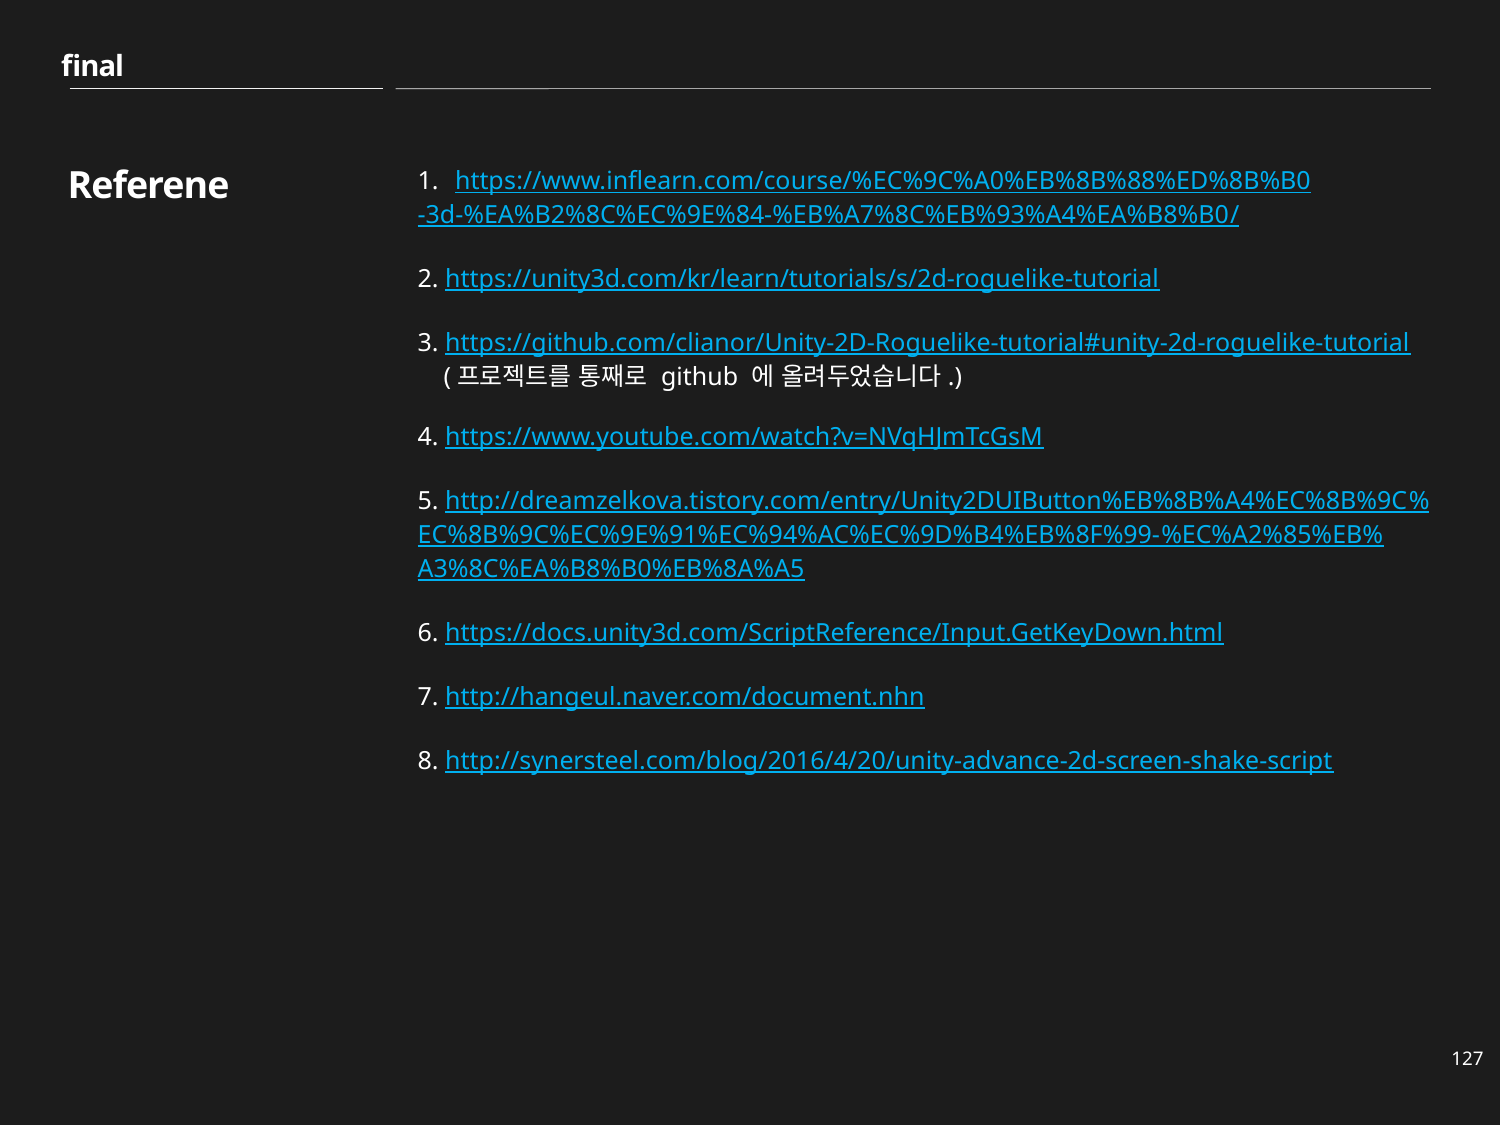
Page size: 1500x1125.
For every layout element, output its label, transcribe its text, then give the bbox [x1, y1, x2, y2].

title Referene [52, 153, 384, 395]
text_box final [46, 39, 140, 90]
text_box 127 [1377, 1039, 1499, 1080]
text_box https://www.inflearn.com/course/%EC%9C%A0%EB%8B%88%ED%8B%B0 -3d-%EA%B2%8C%EC%9E%84-%EB%A7%8C%EB%93%A4%EA%B8%B0/ 2. https://unity3d.com/kr/learn/tutorials/s/2d-roguelike-tutorial 3. https://github.com/clianor/Unity-2D-Roguelike-tutorial#unity-2d-roguelike-tutorial (프로젝트를 통째로 github 에 올려두었습니다.) 4. https://www.youtube.com/watch?v=NVqHJmTcGsM 5. http://dreamzelkova.tistory.com/entry/Unity2DUIButton%EB%8B%A4%EC%8B%9C% EC%8B%9C%EC%9E%91%EC%94%AC%EC%9D%B4%EB%8F%99-%EC%A2%85%EB% A3%8C%EA%B8%B0%EB%8A%A5 6. https://docs.unity3d.com/ScriptReference/Input.GetKeyDown.html 7. http://hangeul.naver.com/document.nhn 8. http://synersteel.com/blog/2016/4/20/unity-advance-2d-screen-shake-script [402, 157, 1445, 816]
